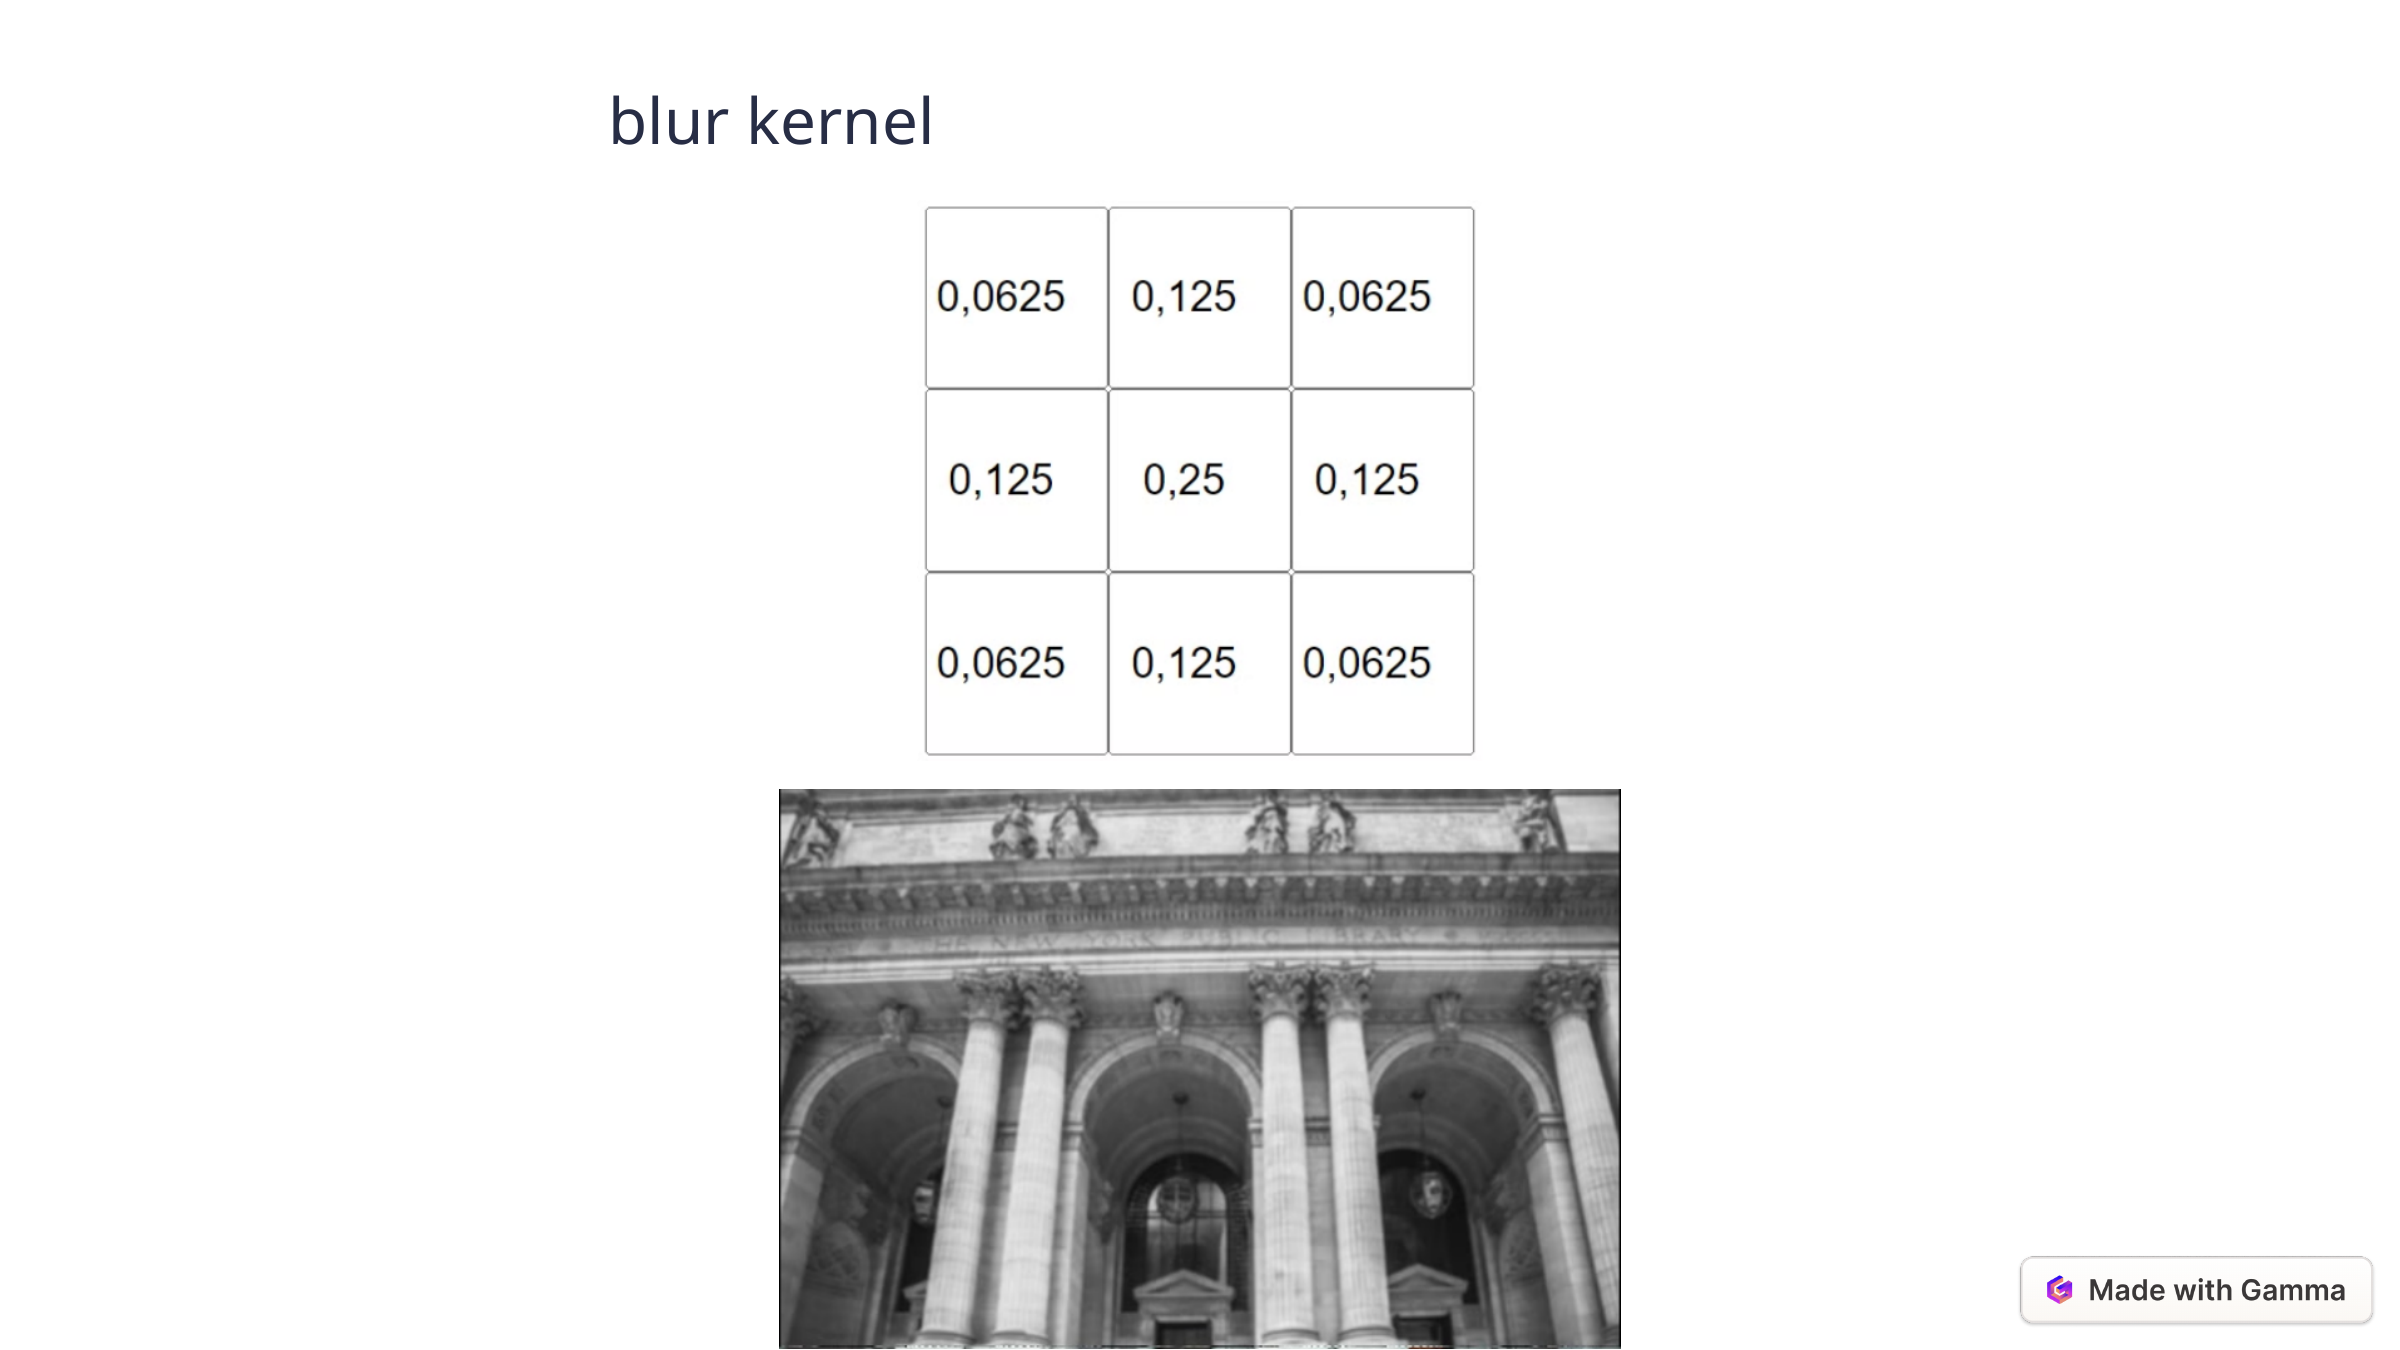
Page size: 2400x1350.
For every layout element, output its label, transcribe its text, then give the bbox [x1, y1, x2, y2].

text_box blur kernel [594, 70, 1232, 150]
picture [2008, 1244, 2385, 1335]
picture [779, 789, 1621, 1349]
picture [917, 200, 1483, 761]
text_box [0, 0, 2400, 1350]
